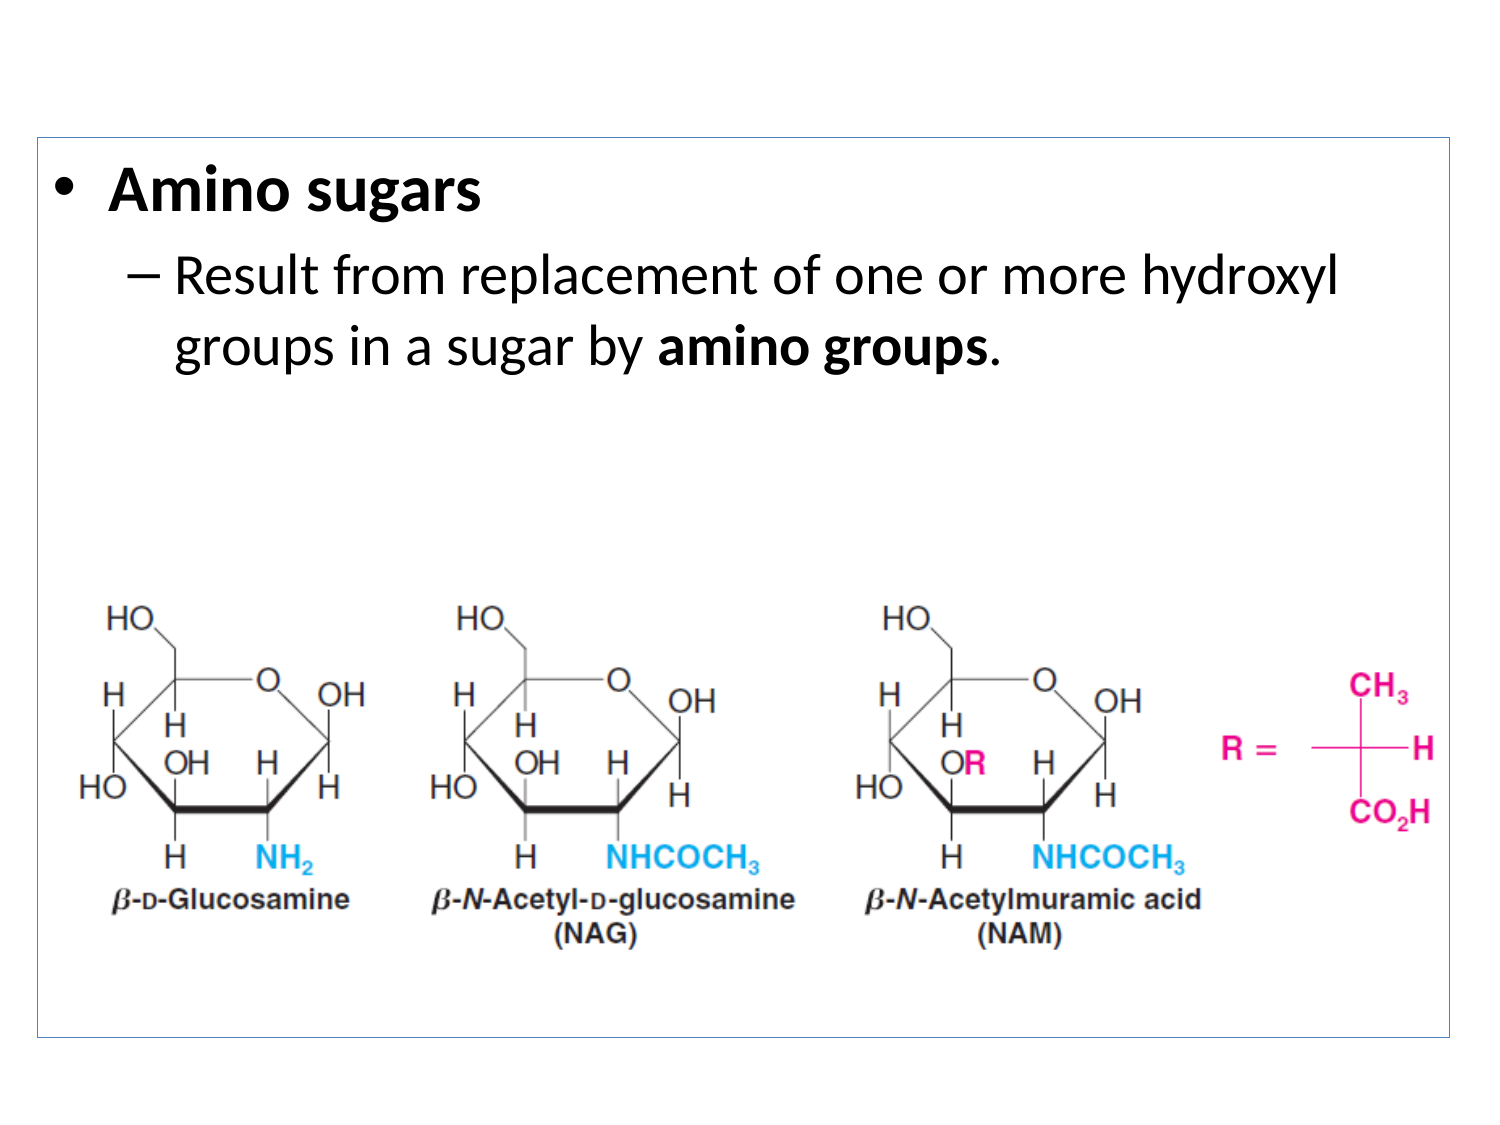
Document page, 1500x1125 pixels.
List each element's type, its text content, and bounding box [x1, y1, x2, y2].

list Amino sugars Result from replacement of one or more hydroxyl groups in a sugar by amino groups. [37, 137, 1450, 1038]
picture [49, 585, 1438, 963]
